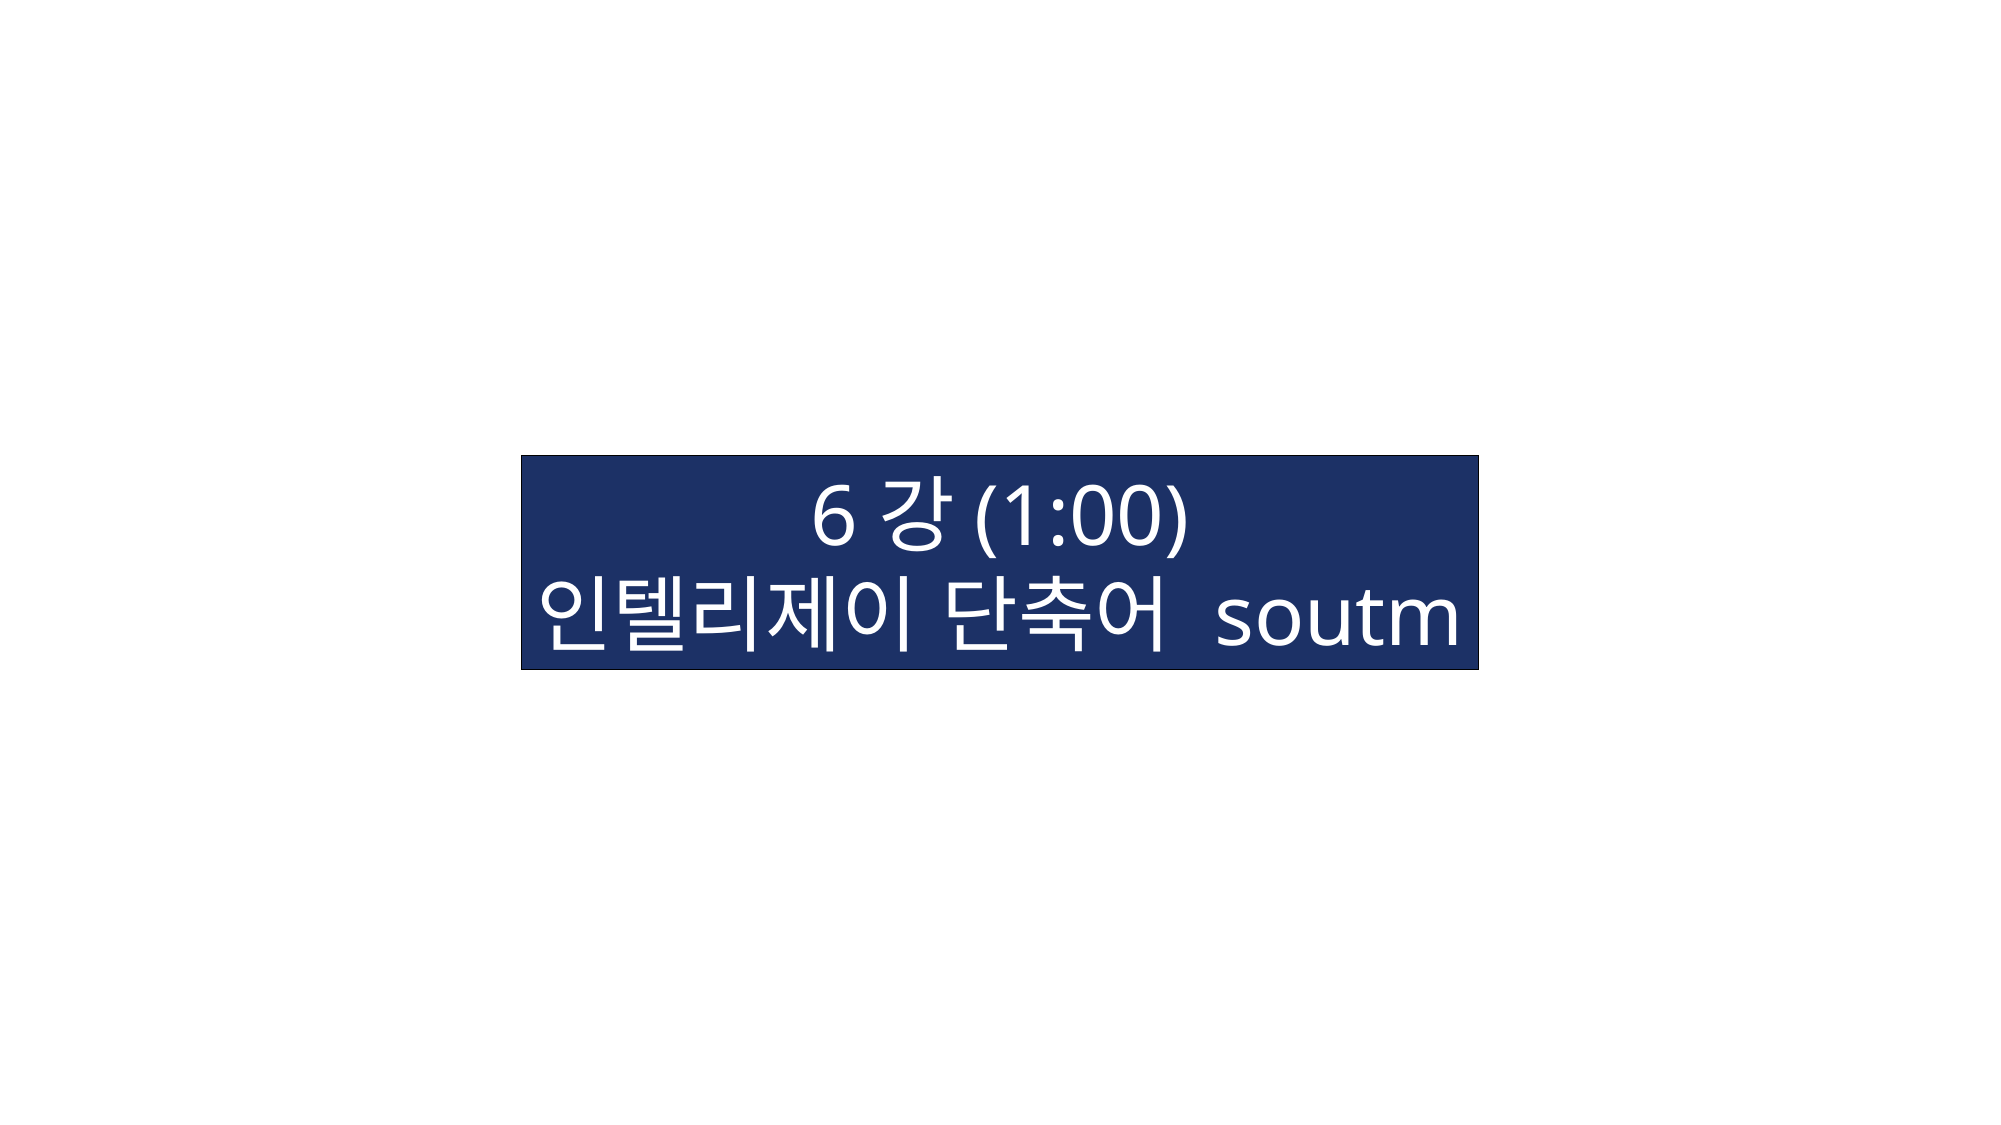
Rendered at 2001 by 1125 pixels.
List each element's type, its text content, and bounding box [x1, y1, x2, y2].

text_box 6강(1:00) 인텔리제이 단축어 soutm [521, 455, 1479, 670]
